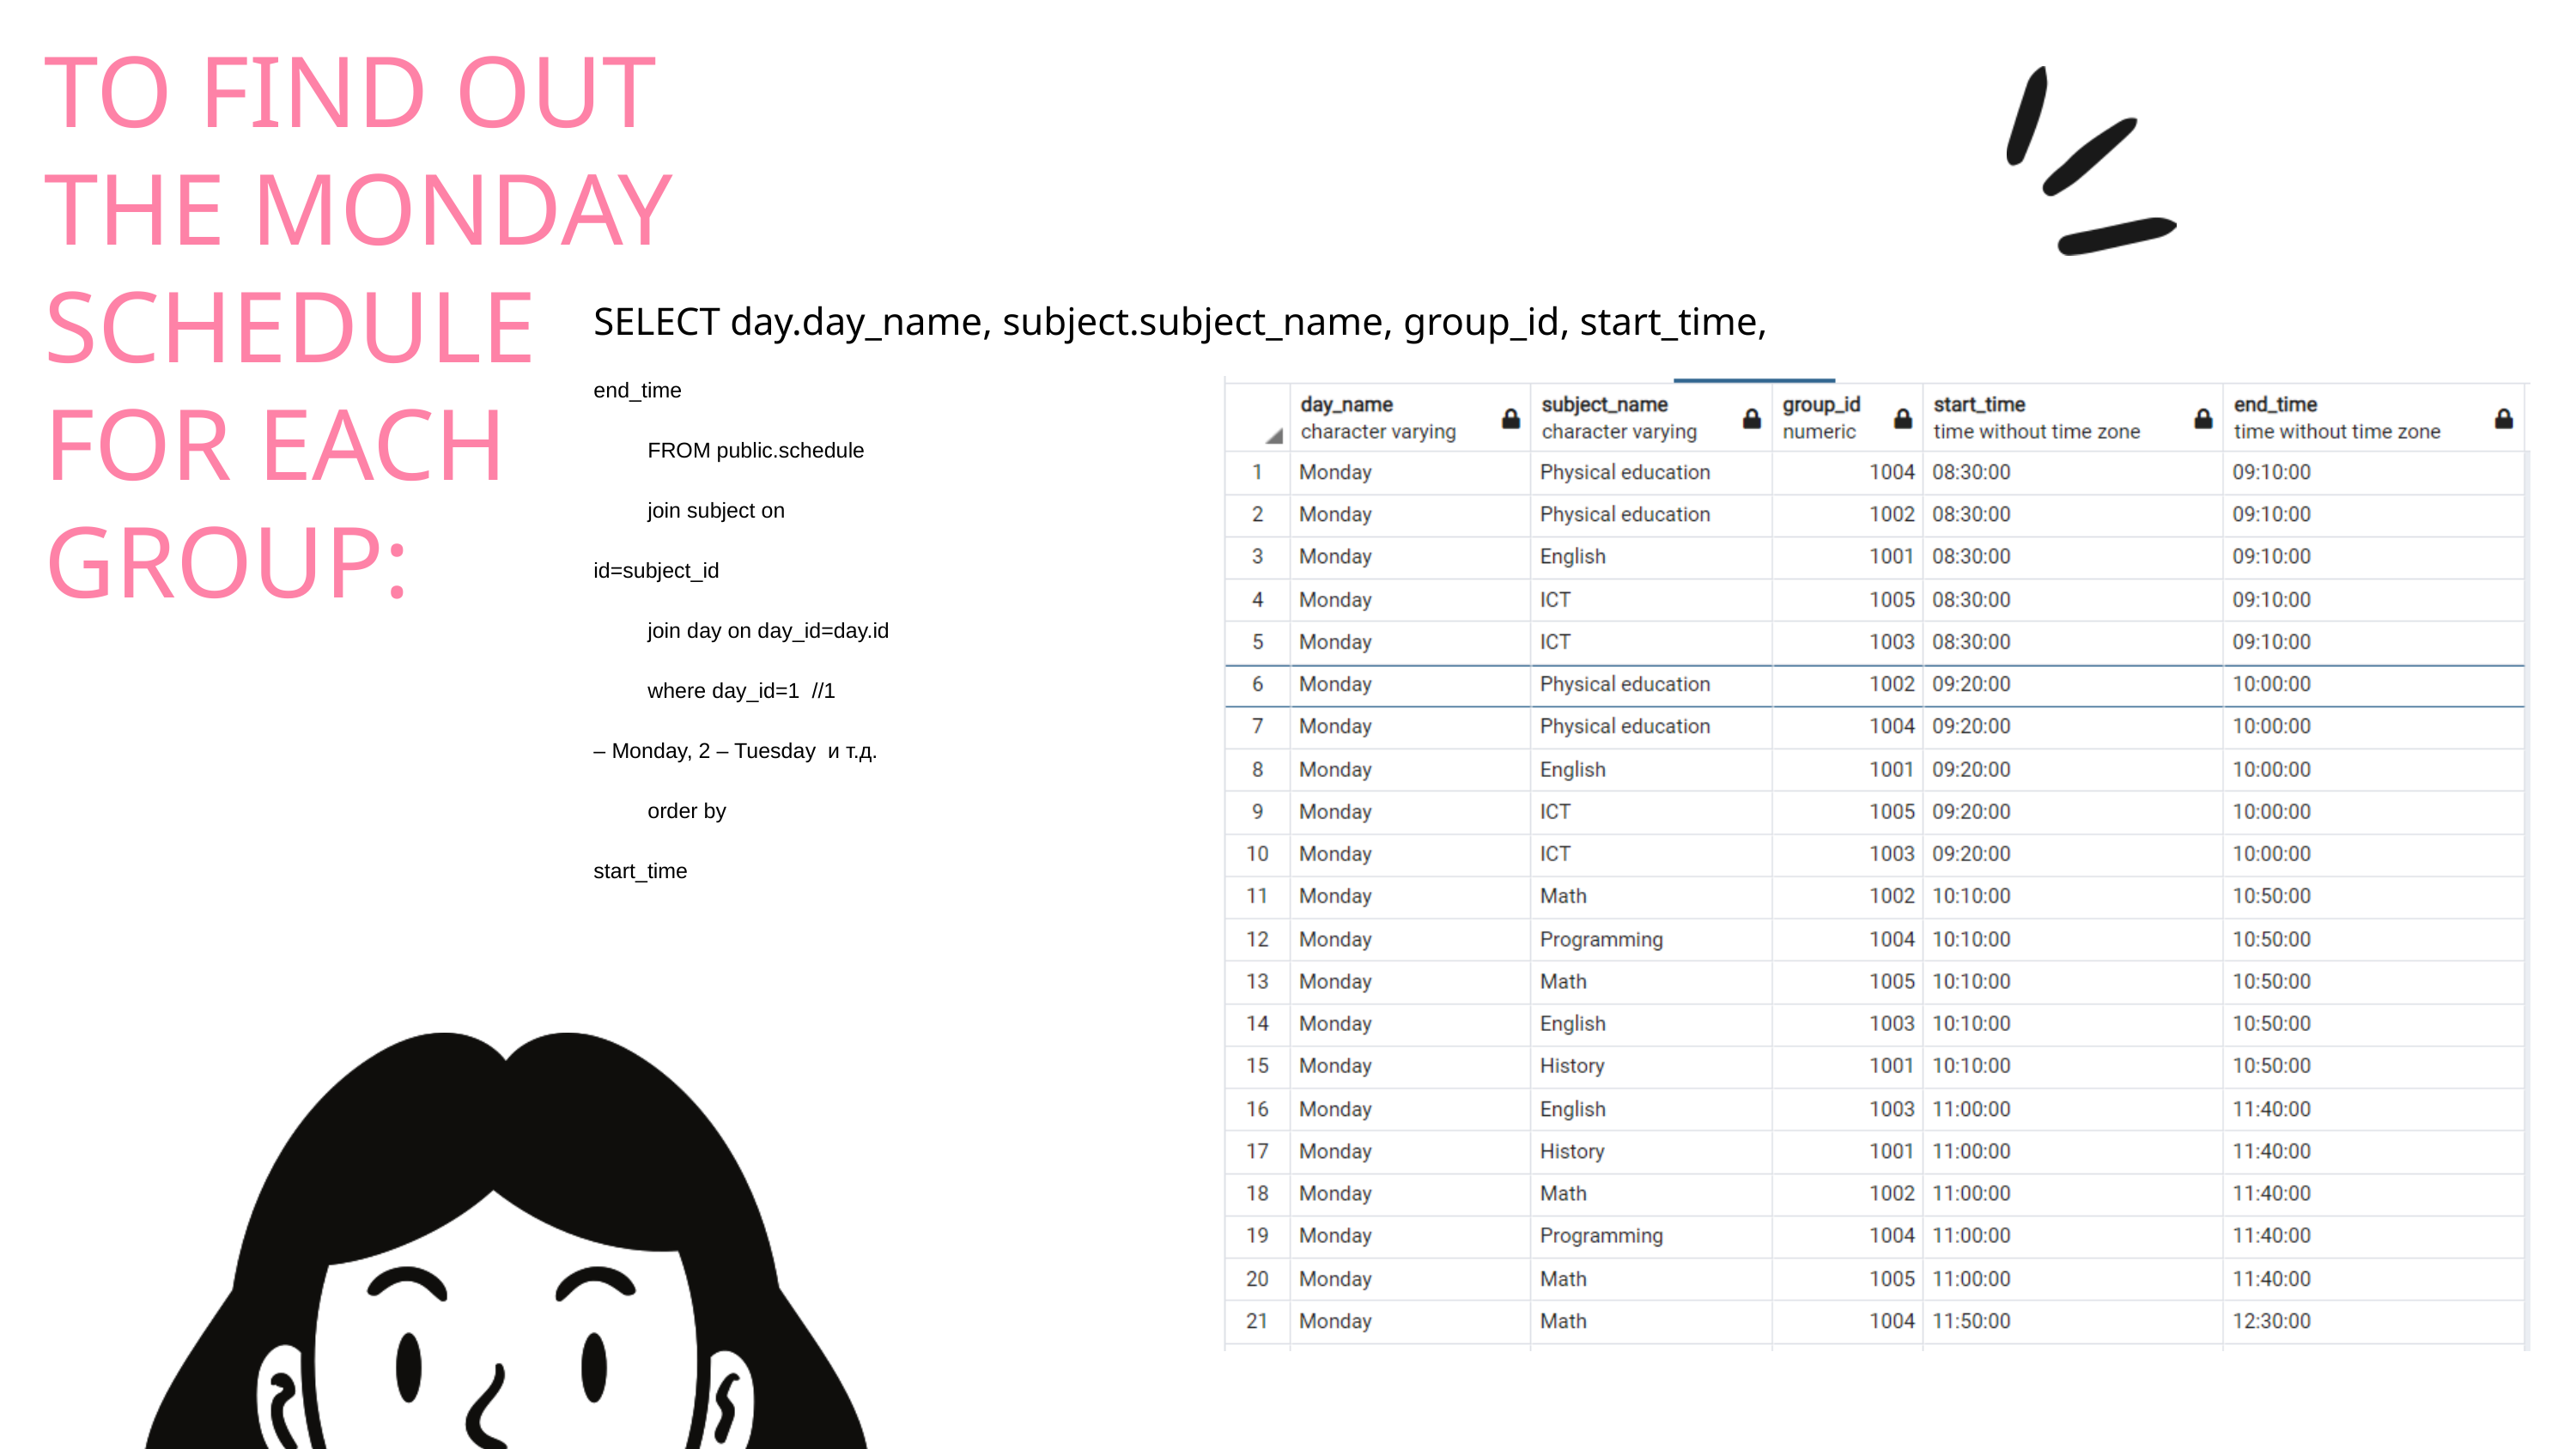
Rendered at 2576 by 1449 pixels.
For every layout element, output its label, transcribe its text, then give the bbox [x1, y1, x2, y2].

text_box SELECT day.day_name, subject.subject_name, group_id, start_time, end_time FROM public.schedule join subject on id=subject_id join day on day_id=day.id where day_id=1 //1 – Monday, 2 – Tuesday и т.д. order by start_time [593, 282, 1778, 883]
text_box TO FIND OUT THE MONDAY SCHEDULE FOR EACH GROUP: [44, 29, 732, 618]
picture [1223, 375, 2531, 1351]
picture [76, 1033, 951, 1449]
picture [2006, 66, 2178, 256]
